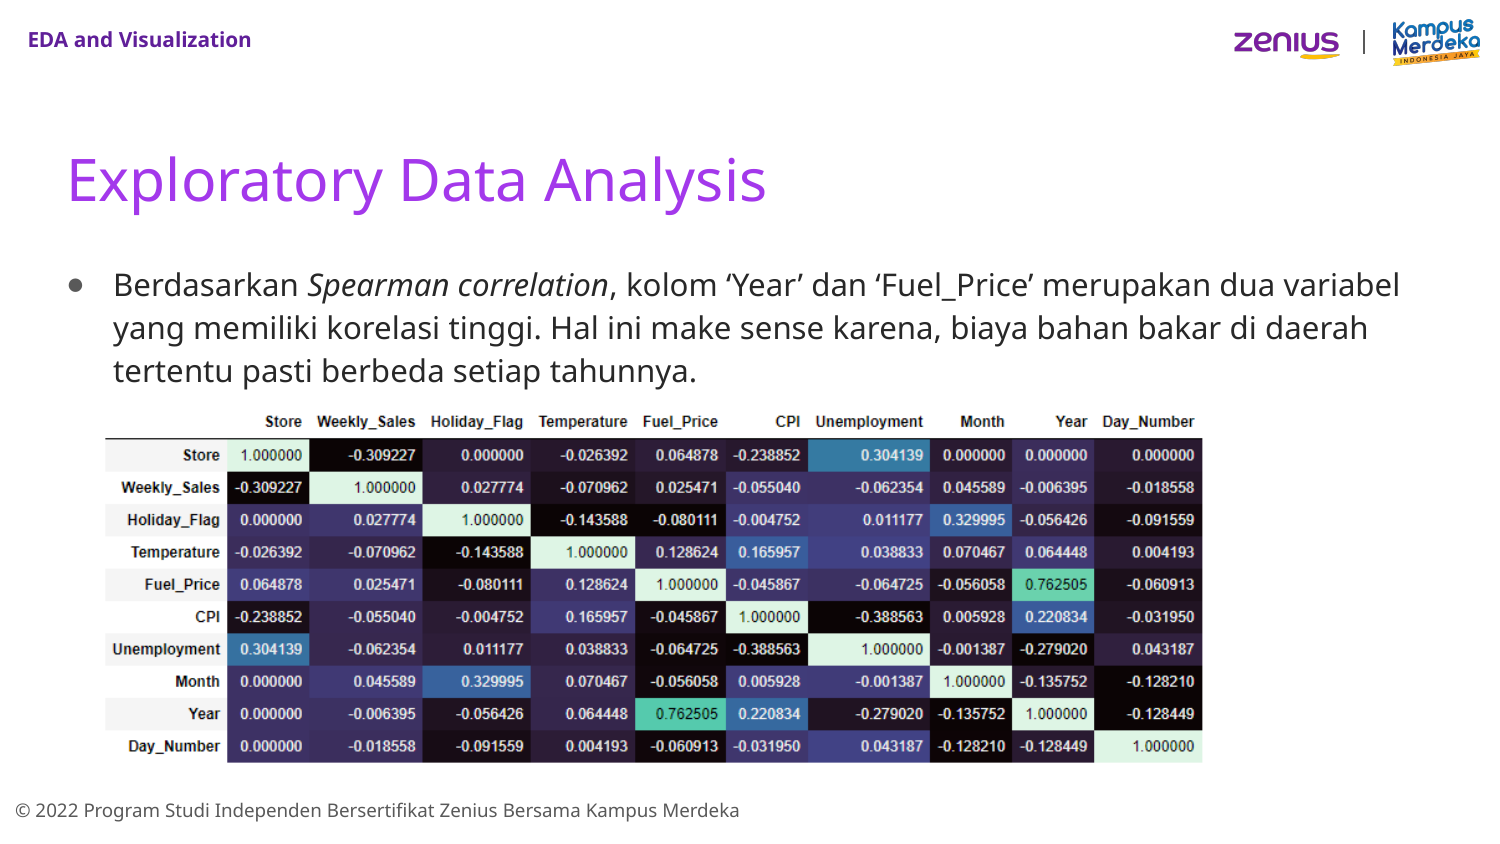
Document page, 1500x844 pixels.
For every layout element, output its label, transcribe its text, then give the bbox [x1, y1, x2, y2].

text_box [1230, 15, 1480, 69]
picture [101, 401, 1231, 772]
title Exploratory Data Analysis [51, 110, 1443, 245]
list Berdasarkan Spearman correlation, kolom ‘Year’ dan ‘Fuel_Price’ merupakan dua variabel yang memiliki korelasi tinggi. Hal ini make sense karena, biaya bahan bakar di daerah tertentu pasti berbeda setiap tahunnya. [51, 245, 1429, 436]
text_box EDA and Visualization [12, 14, 1011, 65]
text_box © 2022 Program Studi Independen Bersertifikat Zenius Bersama Kampus Merdeka [0, 787, 1468, 833]
